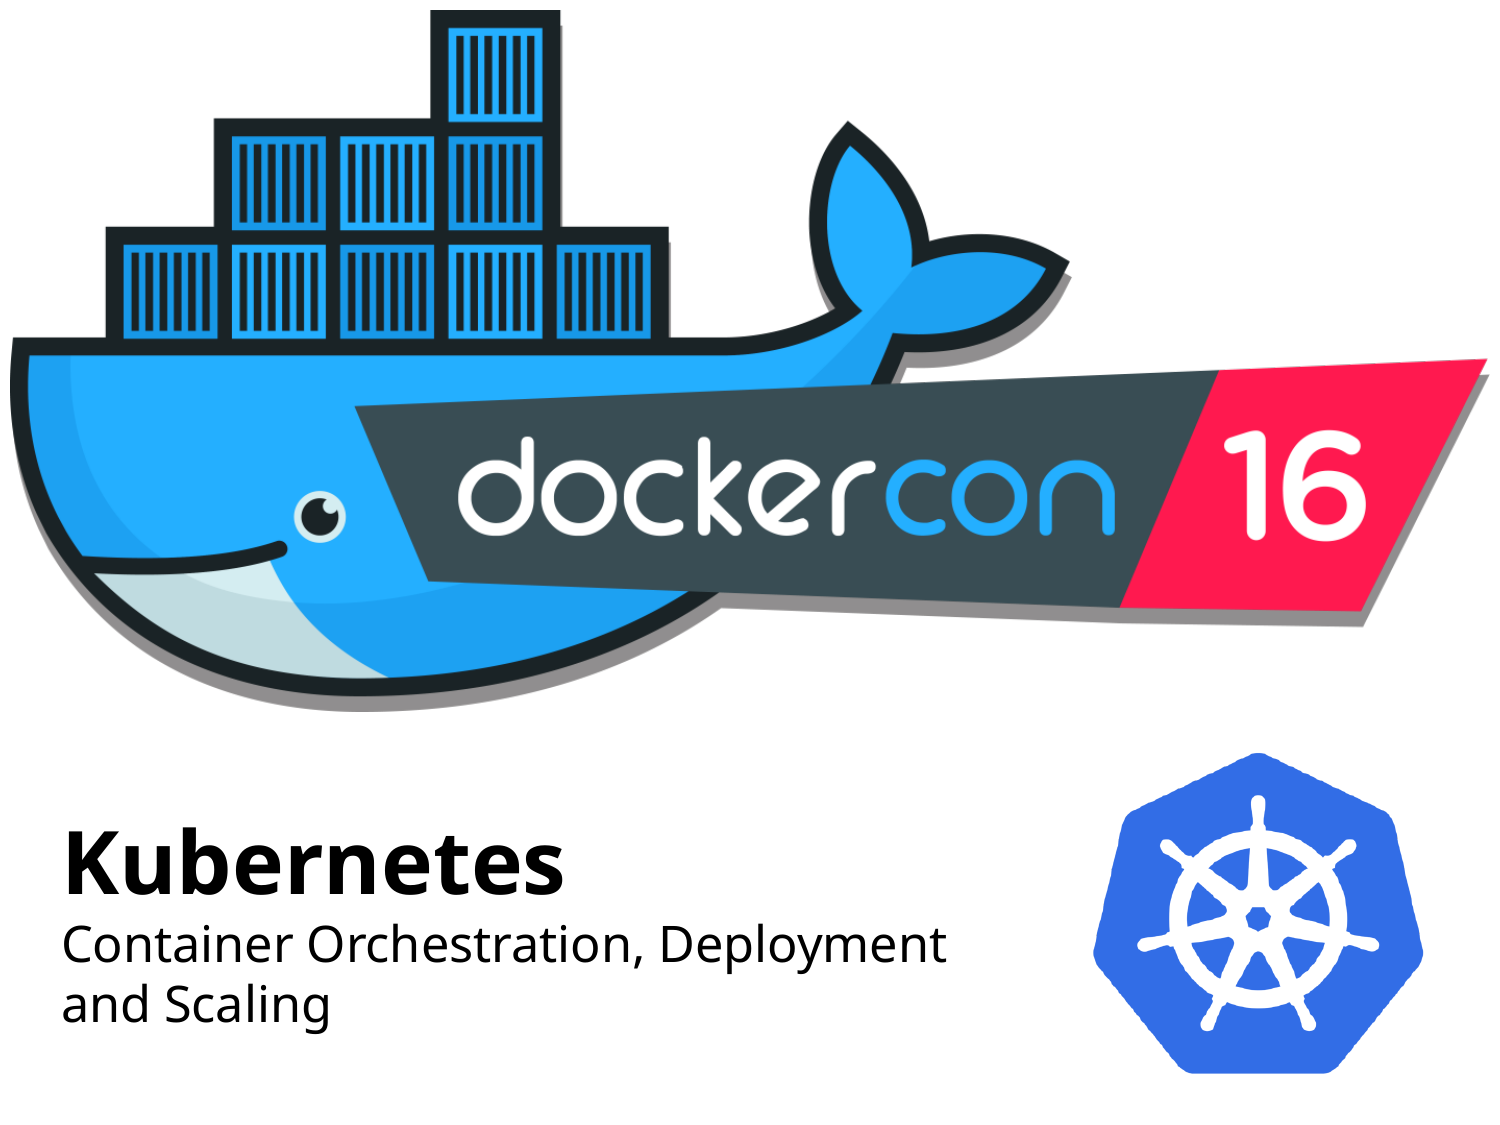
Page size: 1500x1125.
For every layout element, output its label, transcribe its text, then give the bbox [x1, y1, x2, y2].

title Kubernetes Container Orchestration, Deployment and Scaling [46, 799, 1077, 1041]
picture [1082, 736, 1435, 1089]
picture [10, 10, 1490, 713]
